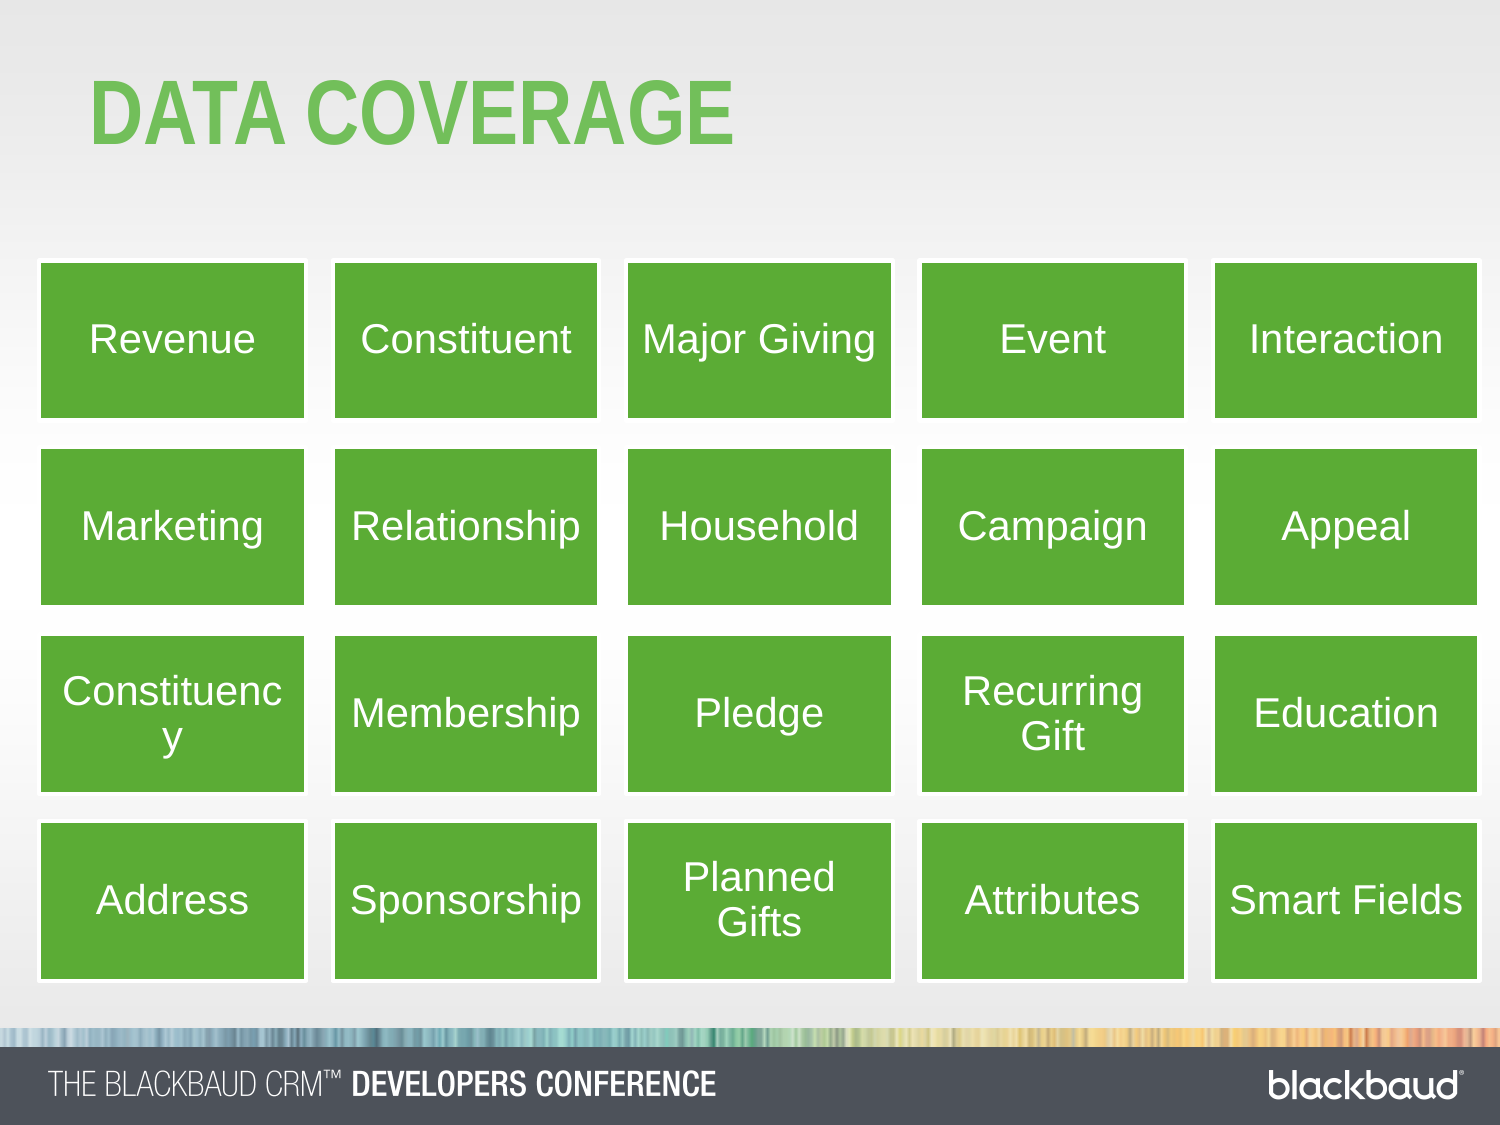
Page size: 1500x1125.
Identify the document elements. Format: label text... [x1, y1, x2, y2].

title Data Coverage [75, 45, 1425, 188]
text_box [38, 249, 1481, 992]
picture [0, 1047, 1500, 1125]
picture [0, 0, 1500, 1028]
